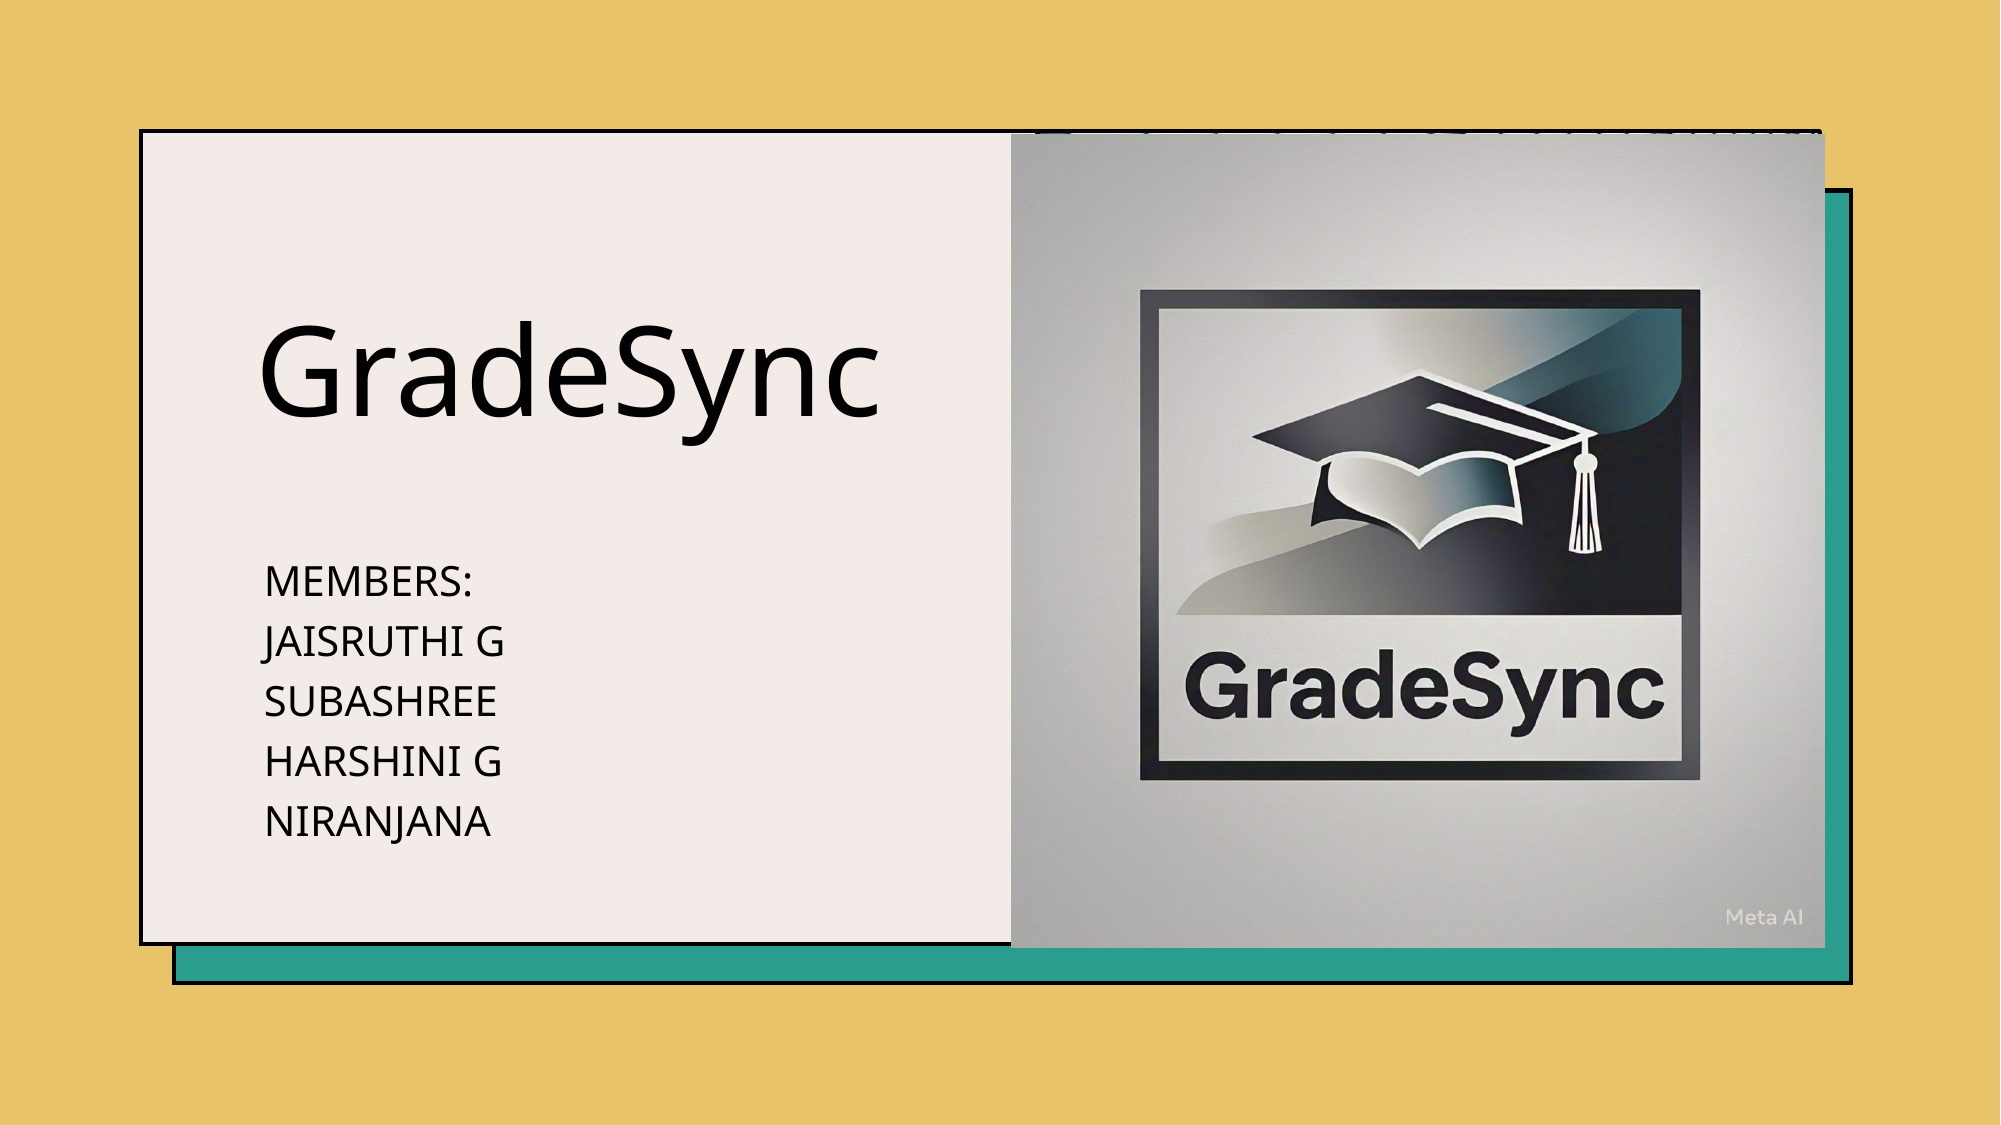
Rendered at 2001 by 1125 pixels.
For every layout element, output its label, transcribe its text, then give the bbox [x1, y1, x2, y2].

picture [1011, 133, 1825, 948]
title GradeSync [240, 170, 1011, 452]
subtitle MEMBERS: JAISRUTHI G SUBASHREE HARSHINI G NIRANJANA [240, 537, 1011, 854]
